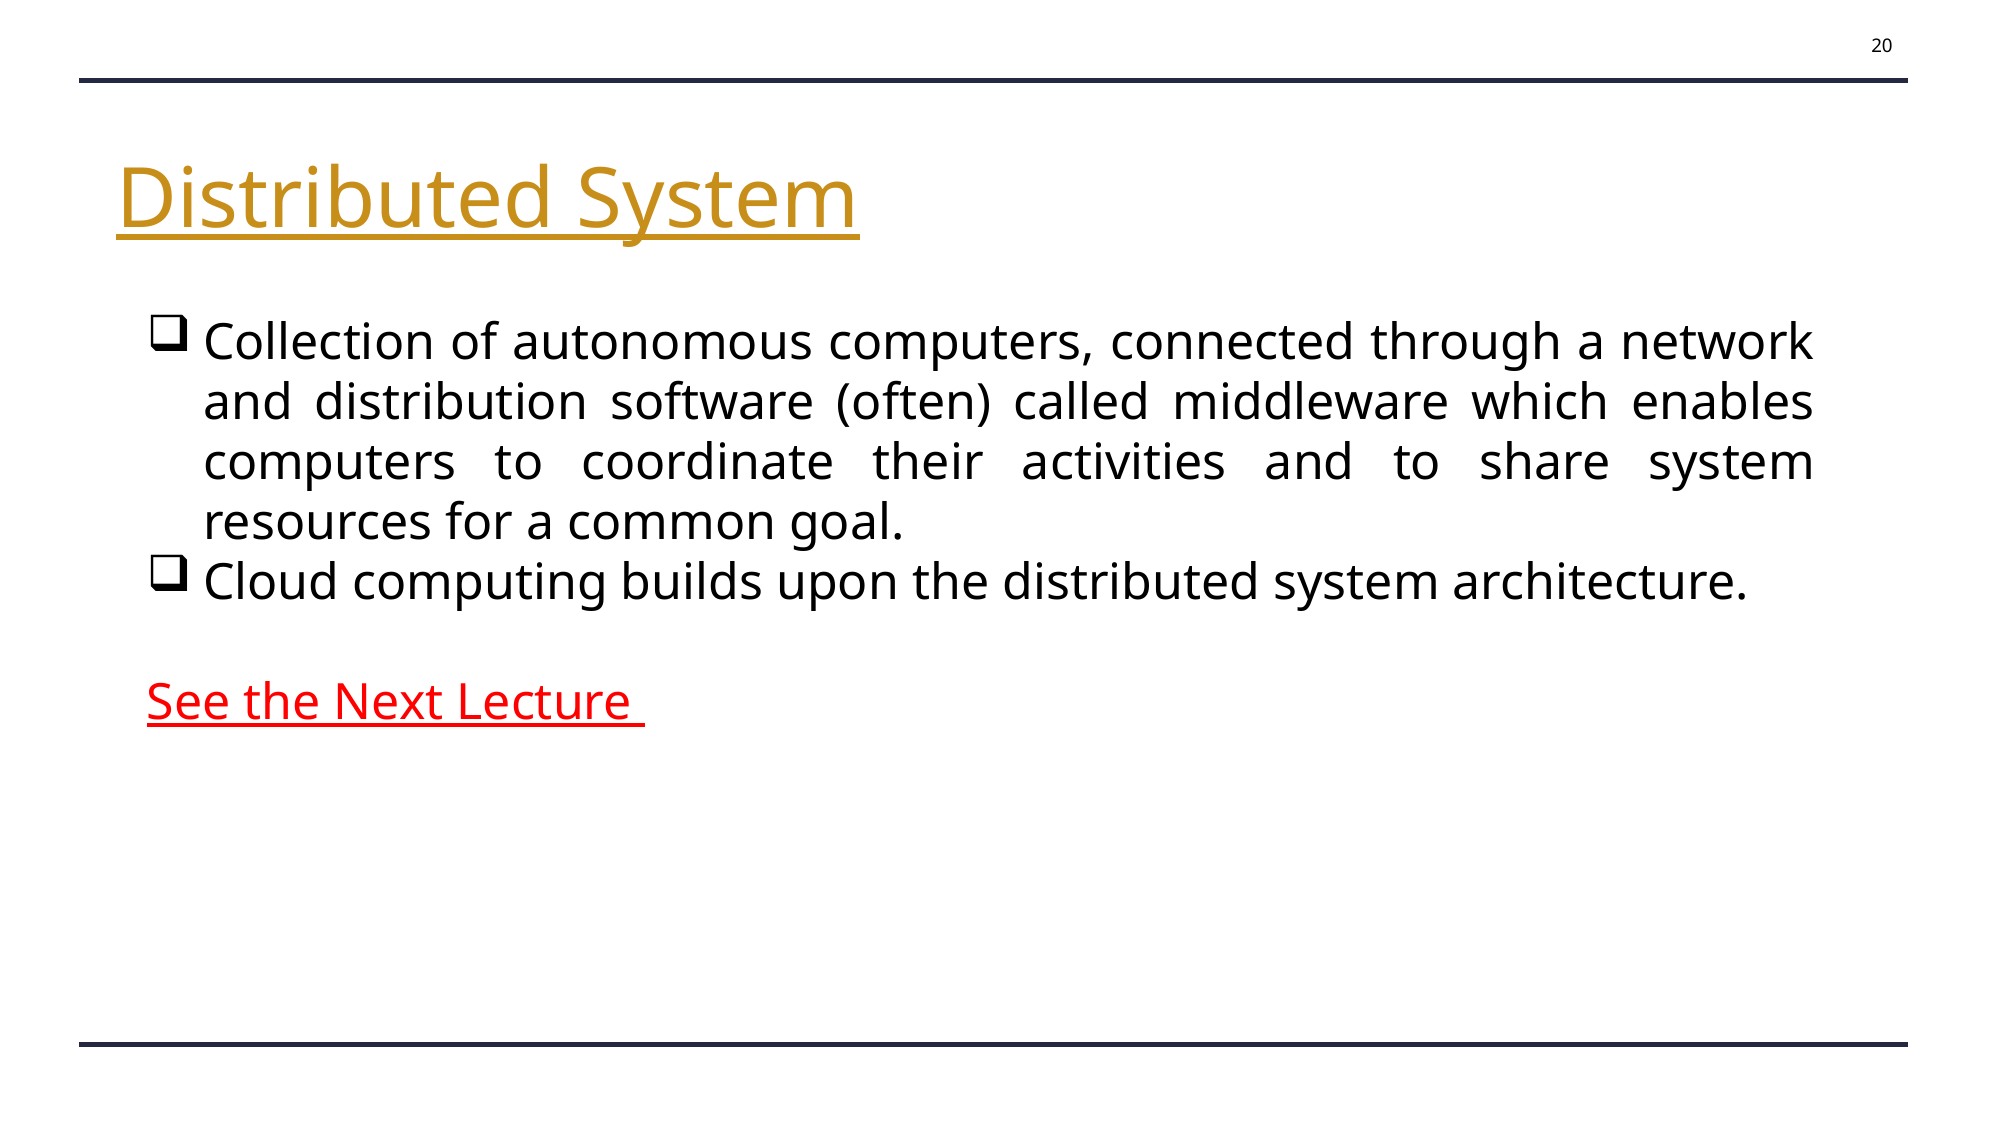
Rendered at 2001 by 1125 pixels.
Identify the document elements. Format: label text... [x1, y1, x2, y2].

text_box Distributed System [101, 137, 1877, 252]
slide_number 20 [1802, 16, 1908, 77]
text_box Collection of autonomous computers, connected through a network and distribution software (often) called middleware which enables computers to coordinate their activities and to share system resources for a common goal. Cloud computing builds upon the distributed system architecture. See the Next Lecture [132, 302, 1831, 738]
